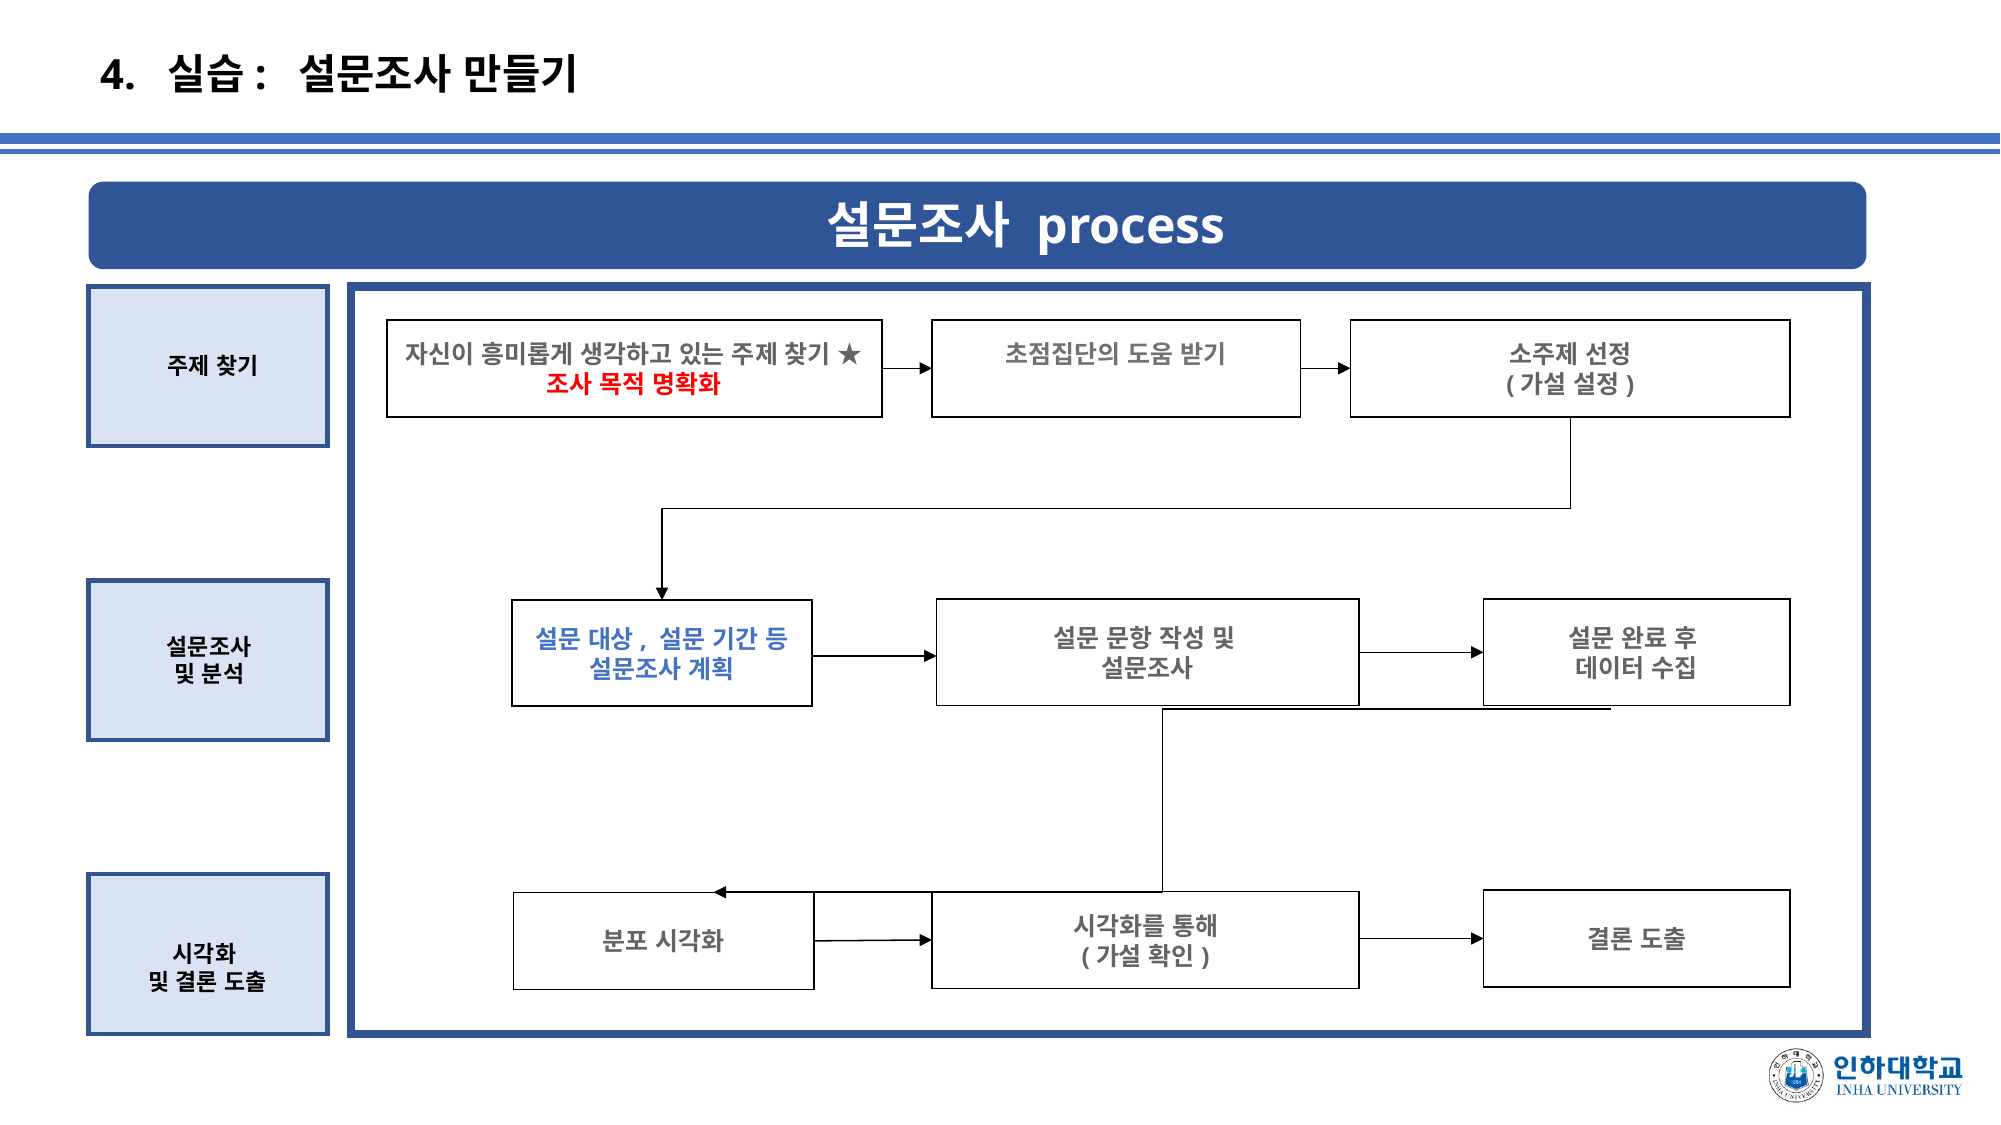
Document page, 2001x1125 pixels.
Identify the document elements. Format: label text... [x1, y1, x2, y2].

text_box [0, 138, 2000, 152]
picture [1761, 1033, 1971, 1117]
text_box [88, 181, 1867, 1034]
text_box 4. 실습: 설문조사 만들기 [85, 40, 595, 106]
